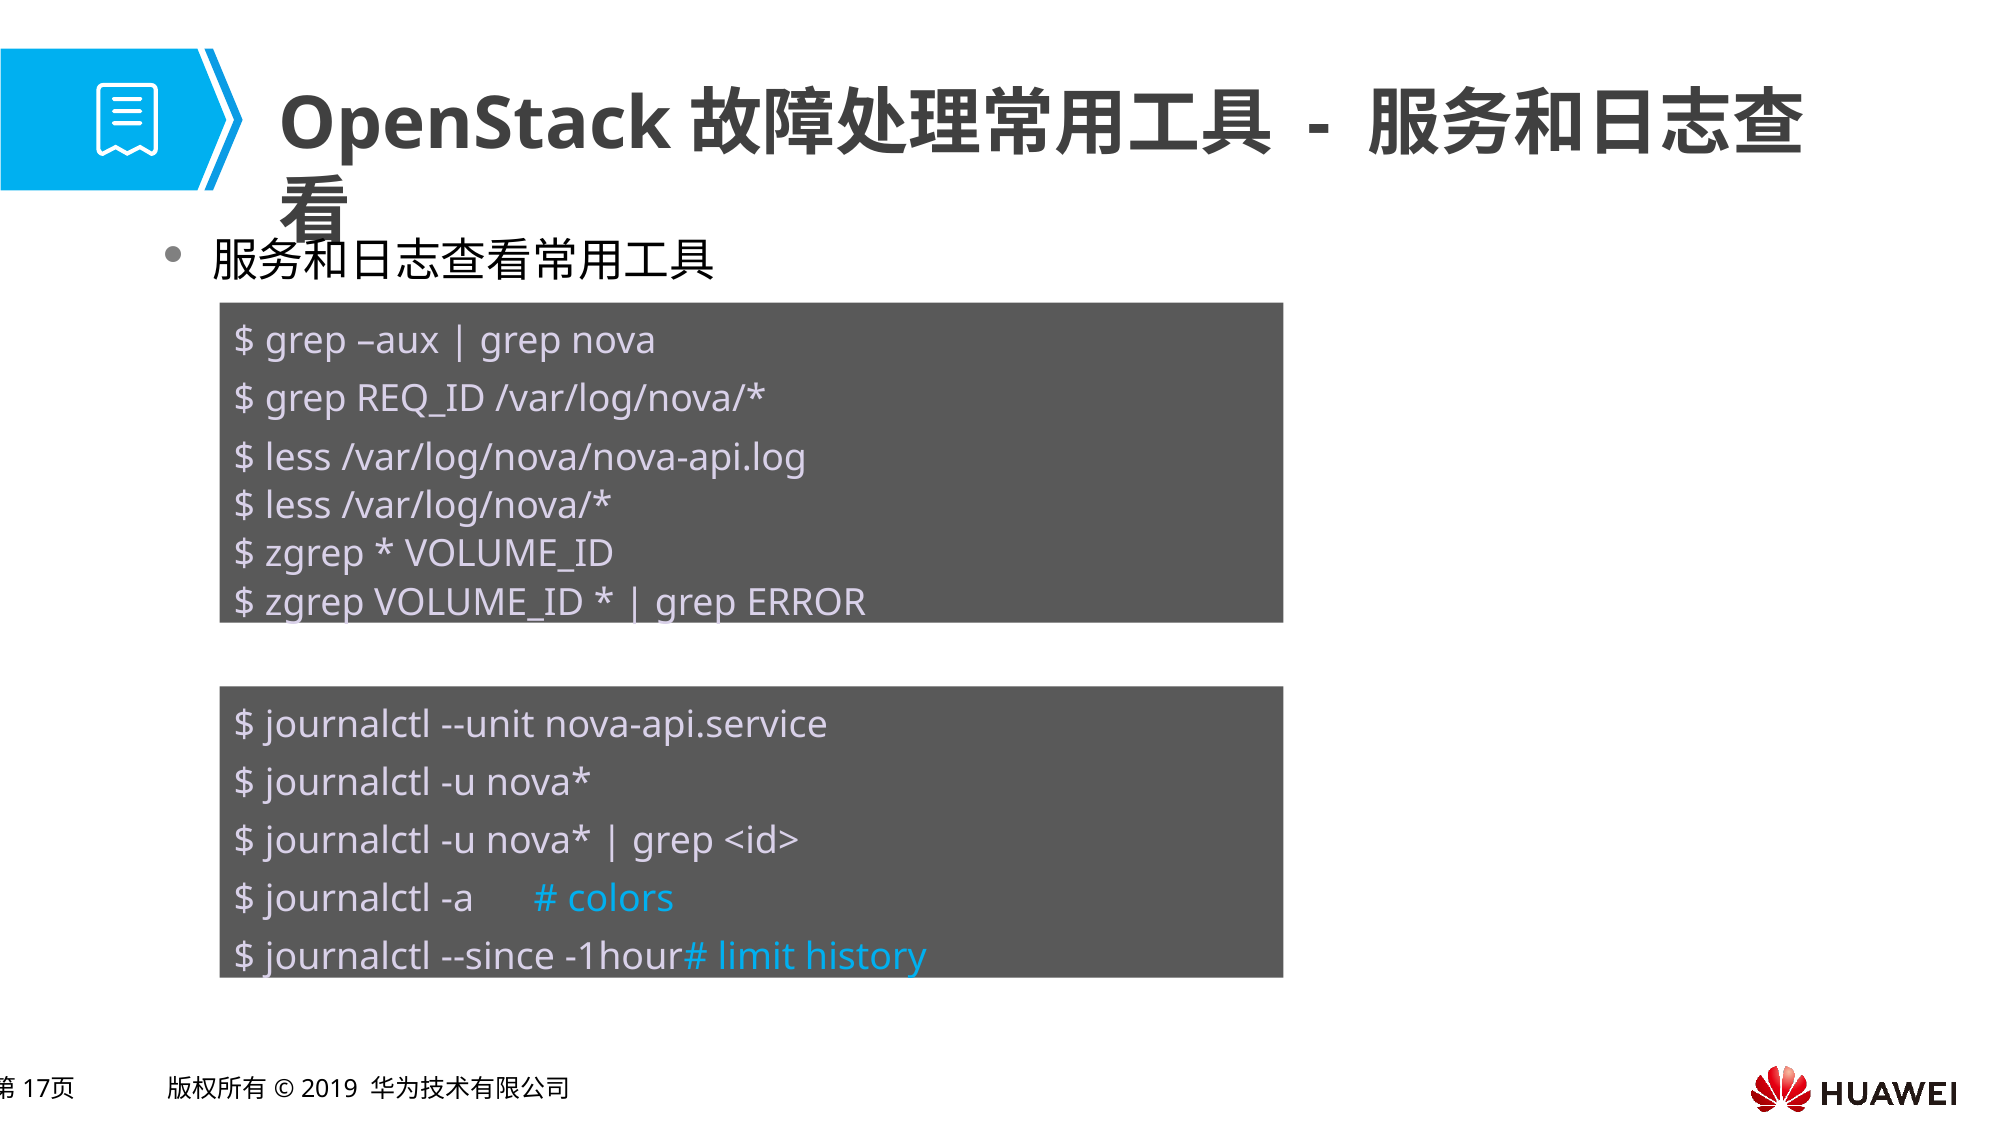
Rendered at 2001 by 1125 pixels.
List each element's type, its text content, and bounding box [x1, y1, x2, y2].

title OpenStack故障处理常用工具 - 服务和日志查看 [261, 67, 1875, 173]
list 服务和日志查看常用工具 [149, 202, 1883, 971]
picture [1751, 1066, 1956, 1112]
text_box $ journalctl --unit nova-api.service $ journalctl -u nova* $ journalctl -u nova* | grep <id> $ journalctl -a # colors $ journalctl --since -1hour # limit history [219, 686, 1284, 978]
text_box $ grep –aux | grep nova $ grep REQ_ID /var/log/nova/* $ less /var/log/nova/nova-api.log $ less /var/log/nova/* $ zgrep * VOLUME_ID $ zgrep VOLUME_ID * | grep ERROR [219, 302, 1284, 623]
